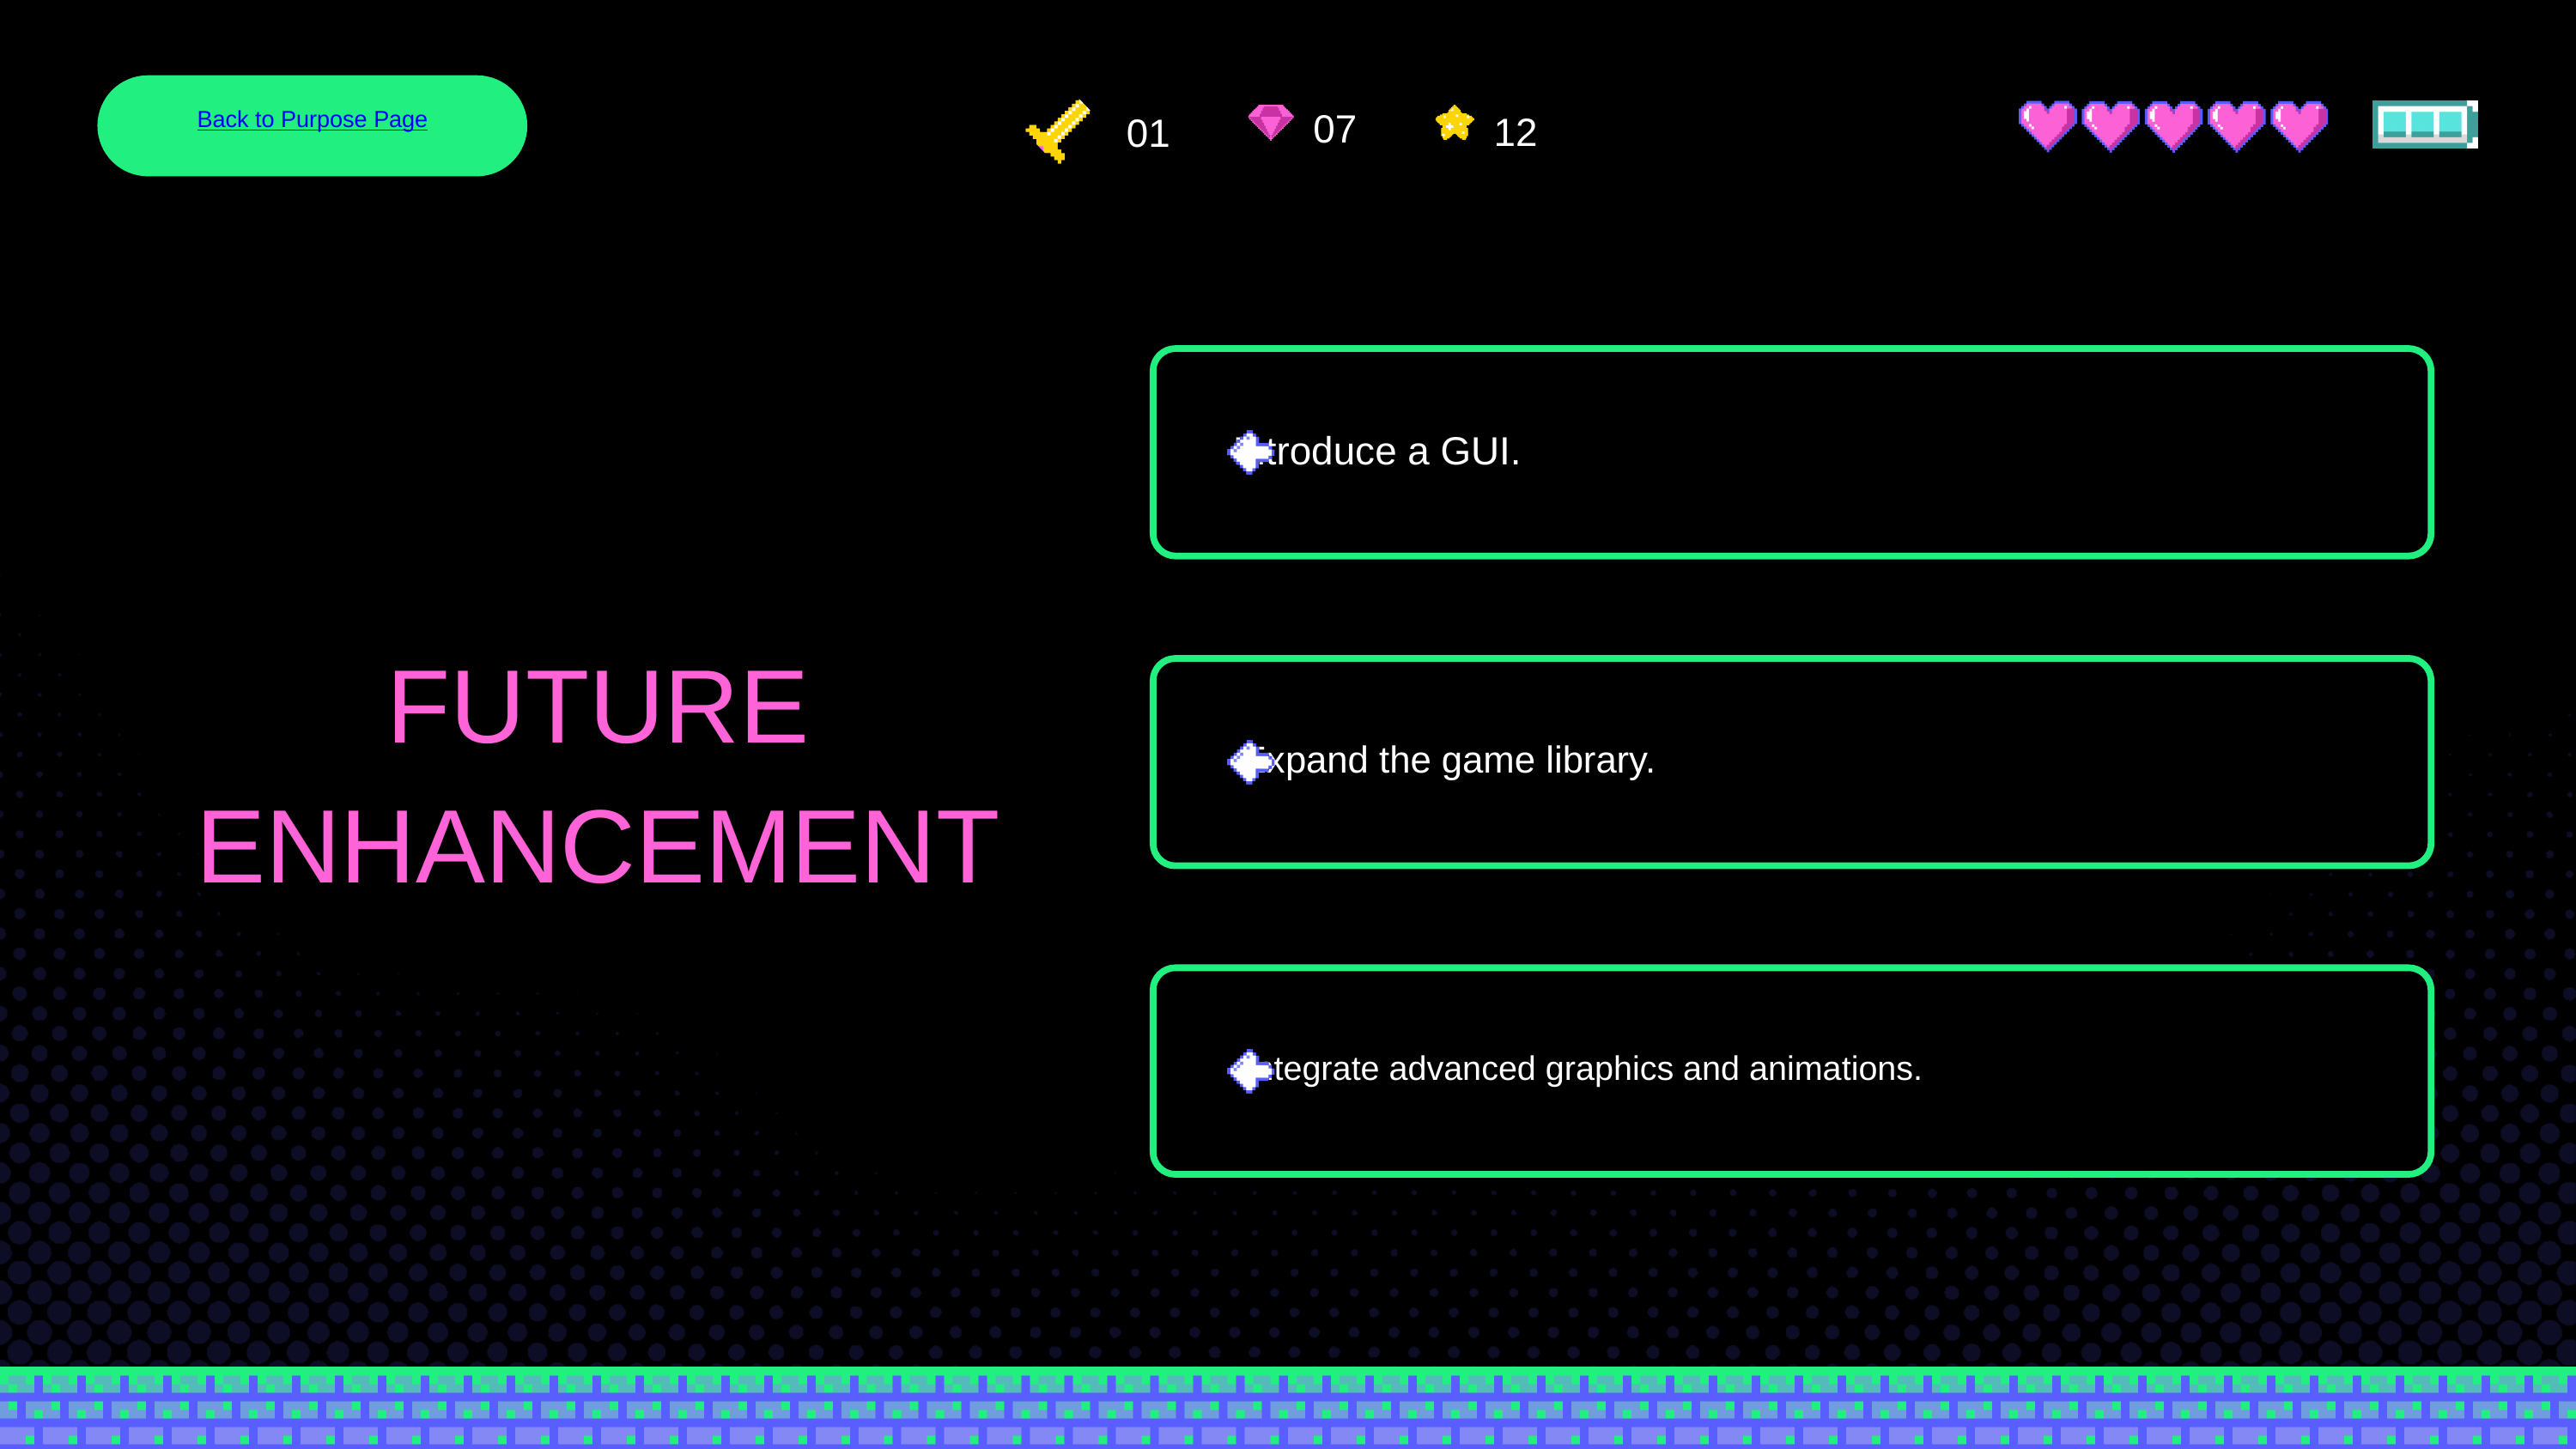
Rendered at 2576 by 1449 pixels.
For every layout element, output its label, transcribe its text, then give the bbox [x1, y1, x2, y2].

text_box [1435, 101, 1558, 149]
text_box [1248, 98, 1377, 146]
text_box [1152, 632, 2432, 866]
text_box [1018, 82, 1190, 172]
text_box FUTURE ENHANCEMENT [115, 623, 1081, 904]
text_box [1152, 323, 2432, 556]
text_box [97, 49, 528, 177]
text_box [1152, 942, 2432, 1175]
text_box [2019, 100, 2329, 153]
picture [2372, 100, 2479, 149]
text_box [0, 515, 2576, 1366]
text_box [0, 1366, 2576, 1449]
